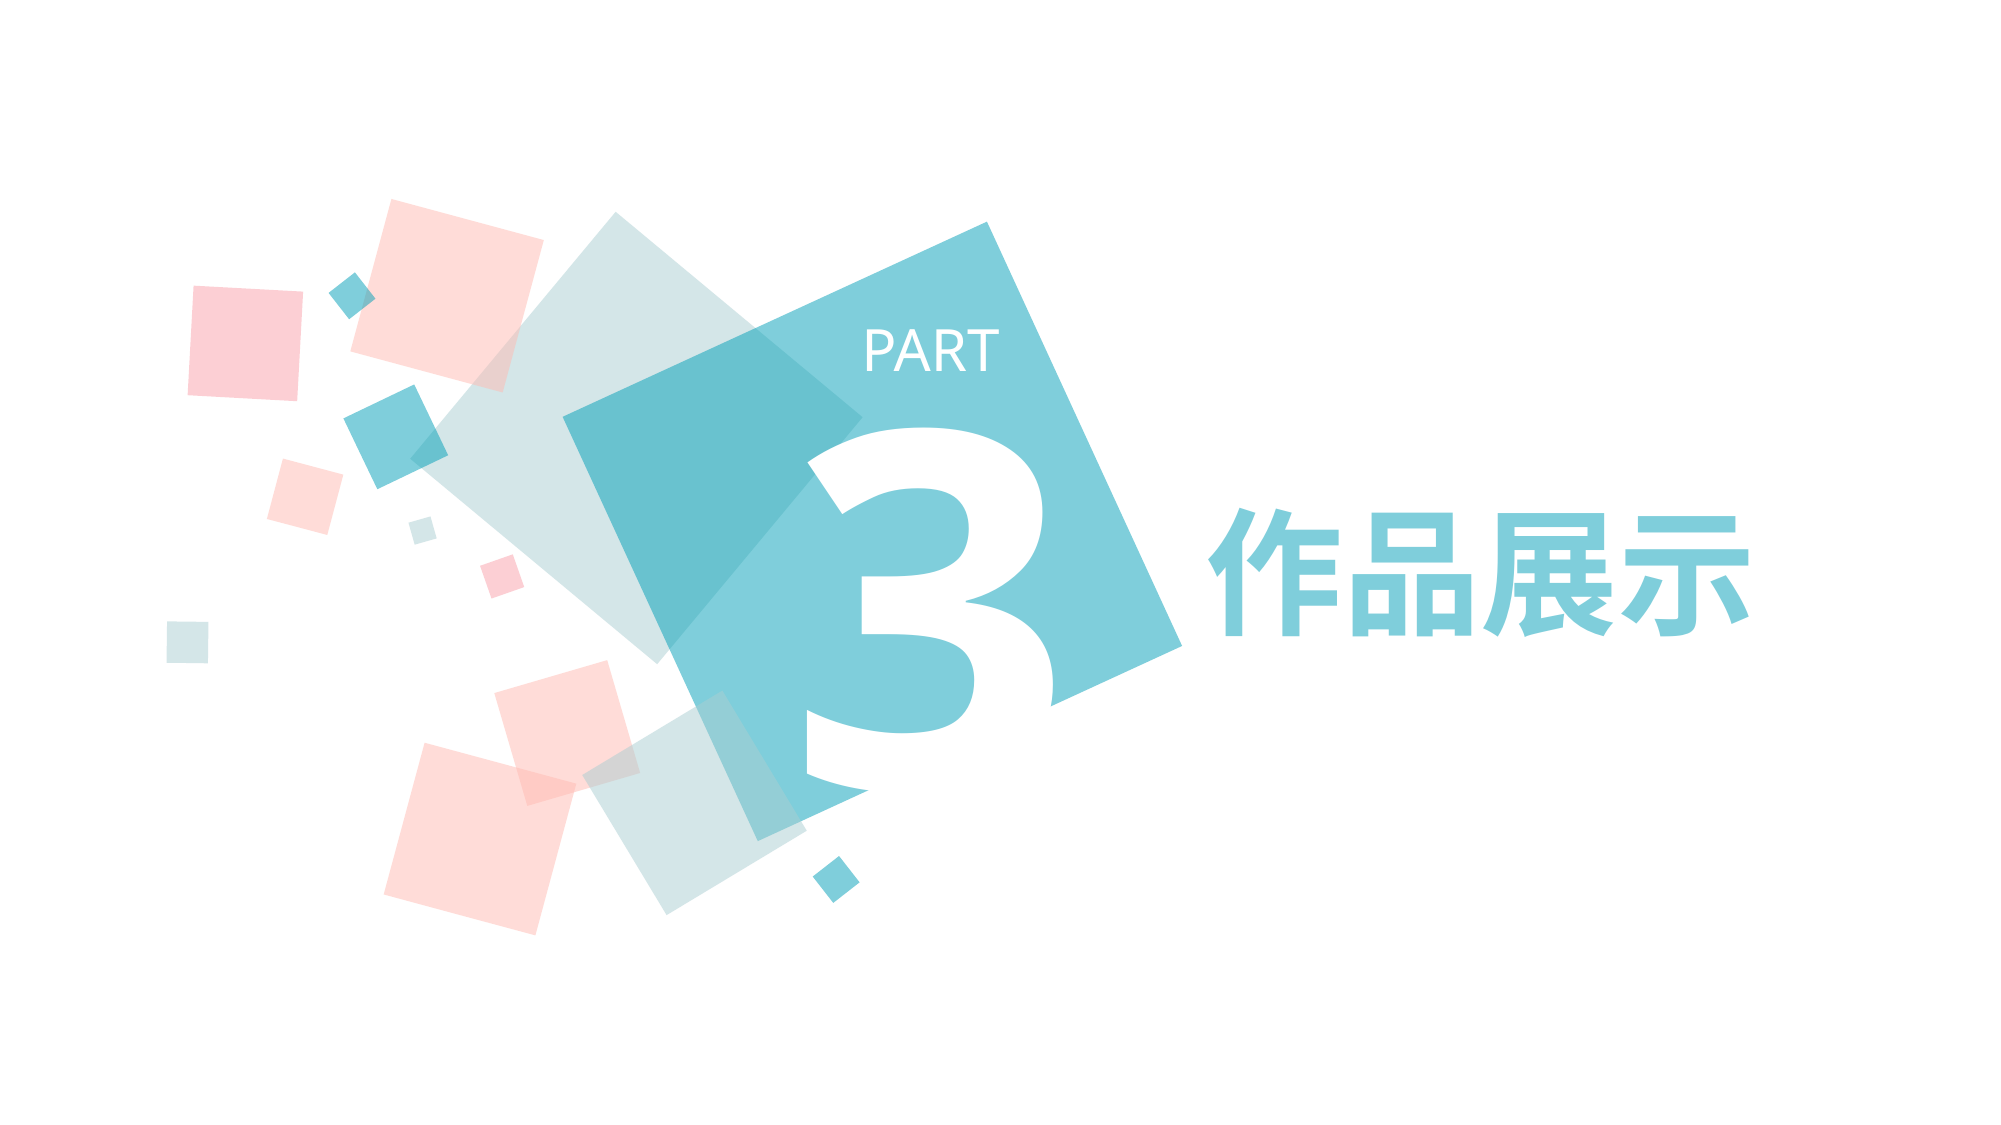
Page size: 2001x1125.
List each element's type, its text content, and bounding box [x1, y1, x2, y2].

text_box 作品展示 [1191, 479, 1771, 660]
text_box PART [846, 305, 1015, 391]
text_box 3 [773, 283, 1088, 896]
